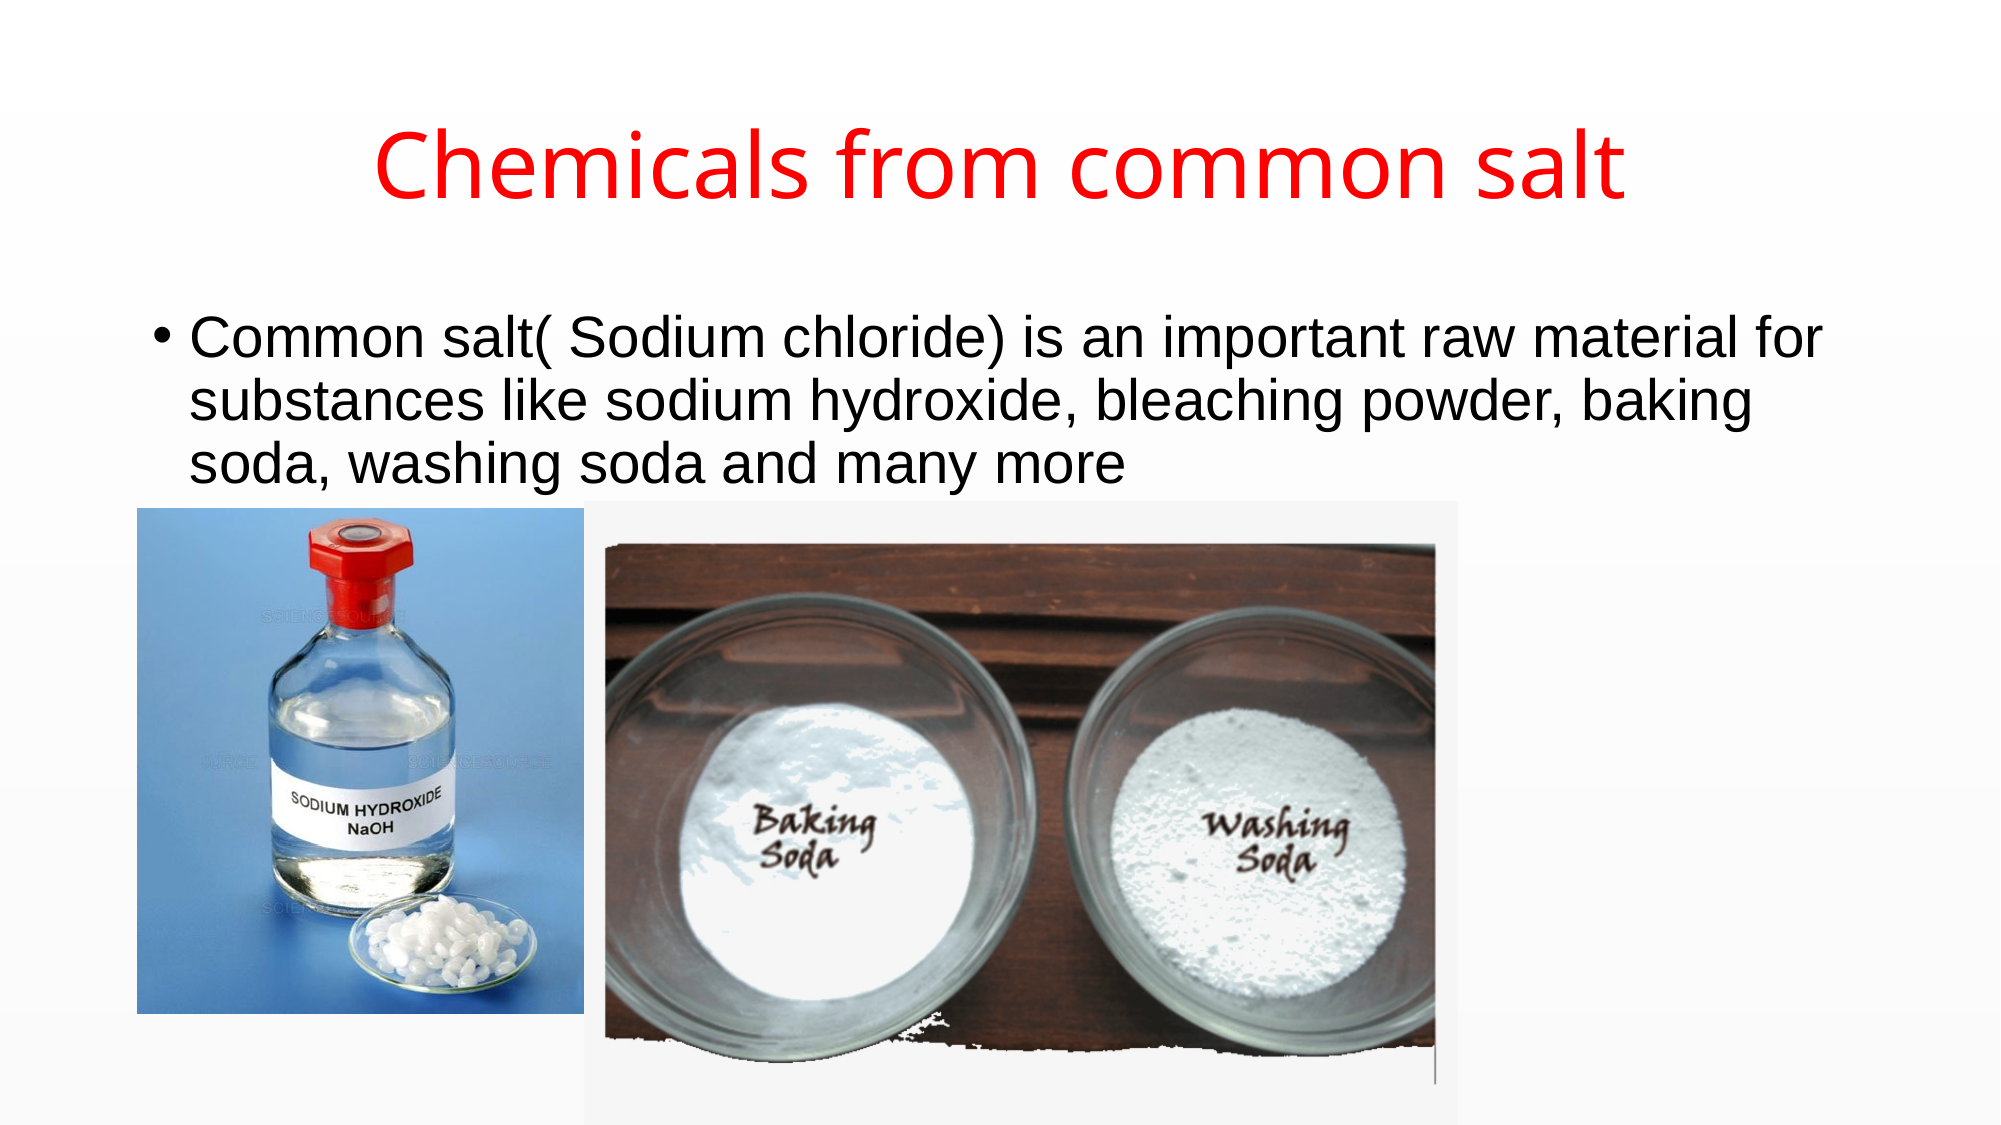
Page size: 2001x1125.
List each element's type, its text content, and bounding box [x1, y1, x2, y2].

title Chemicals from common salt [137, 59, 1863, 278]
list Common salt( Sodium chloride) is an important raw material for substances like sodium hydroxide, bleaching powder, baking soda, washing soda and many more [137, 299, 1863, 1014]
picture [137, 501, 1458, 1125]
